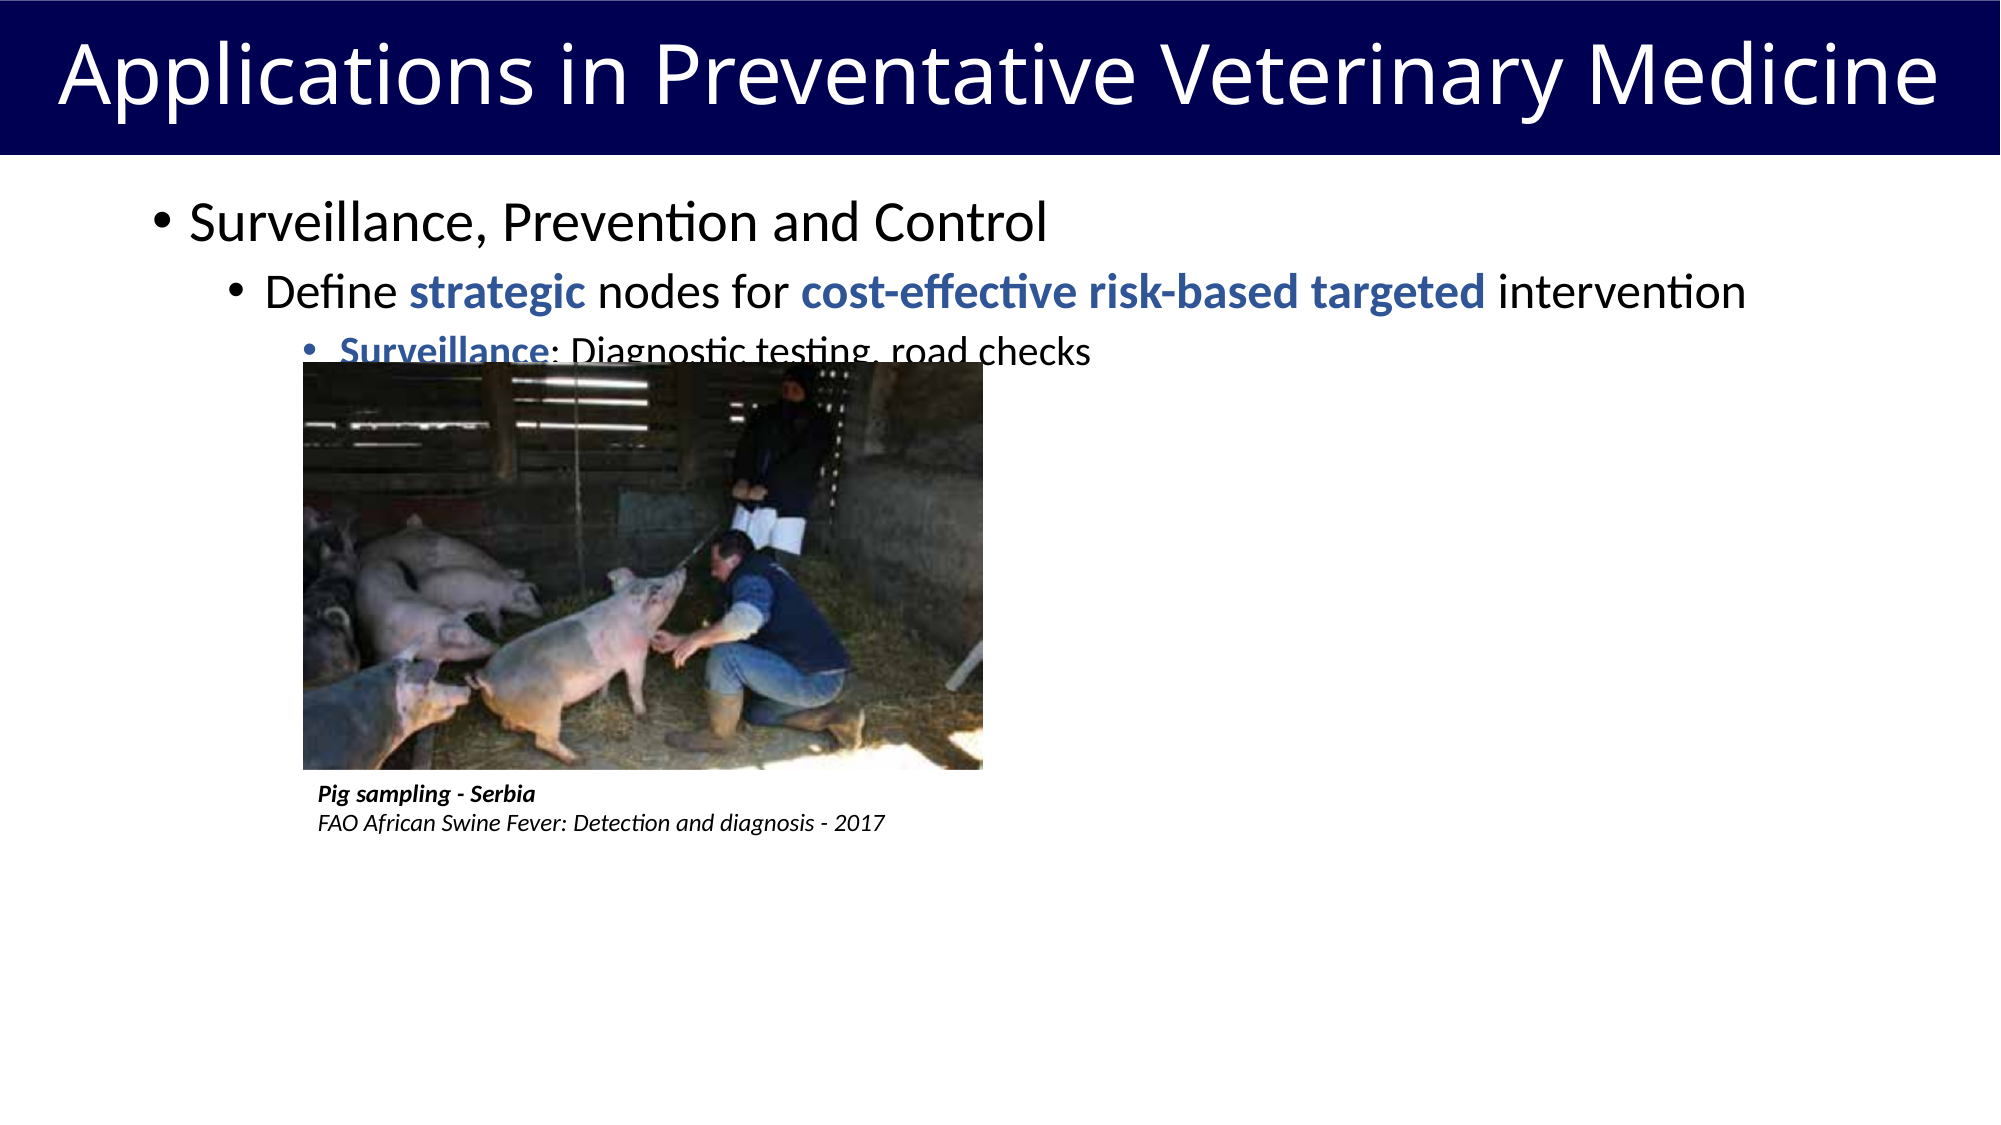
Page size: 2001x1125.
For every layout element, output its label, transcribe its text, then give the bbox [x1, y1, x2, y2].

list Surveillance, Prevention and Control Define strategic nodes for cost-effective risk-based targeted intervention Surveillance: Diagnostic testing, road checks [137, 184, 1863, 1098]
text_box Applications in Preventative Veterinary Medicine [0, 0, 2000, 155]
text_box Pig sampling - Serbia FAO African Swine Fever: Detection and diagnosis - 2017 [303, 770, 907, 845]
picture [303, 362, 983, 770]
